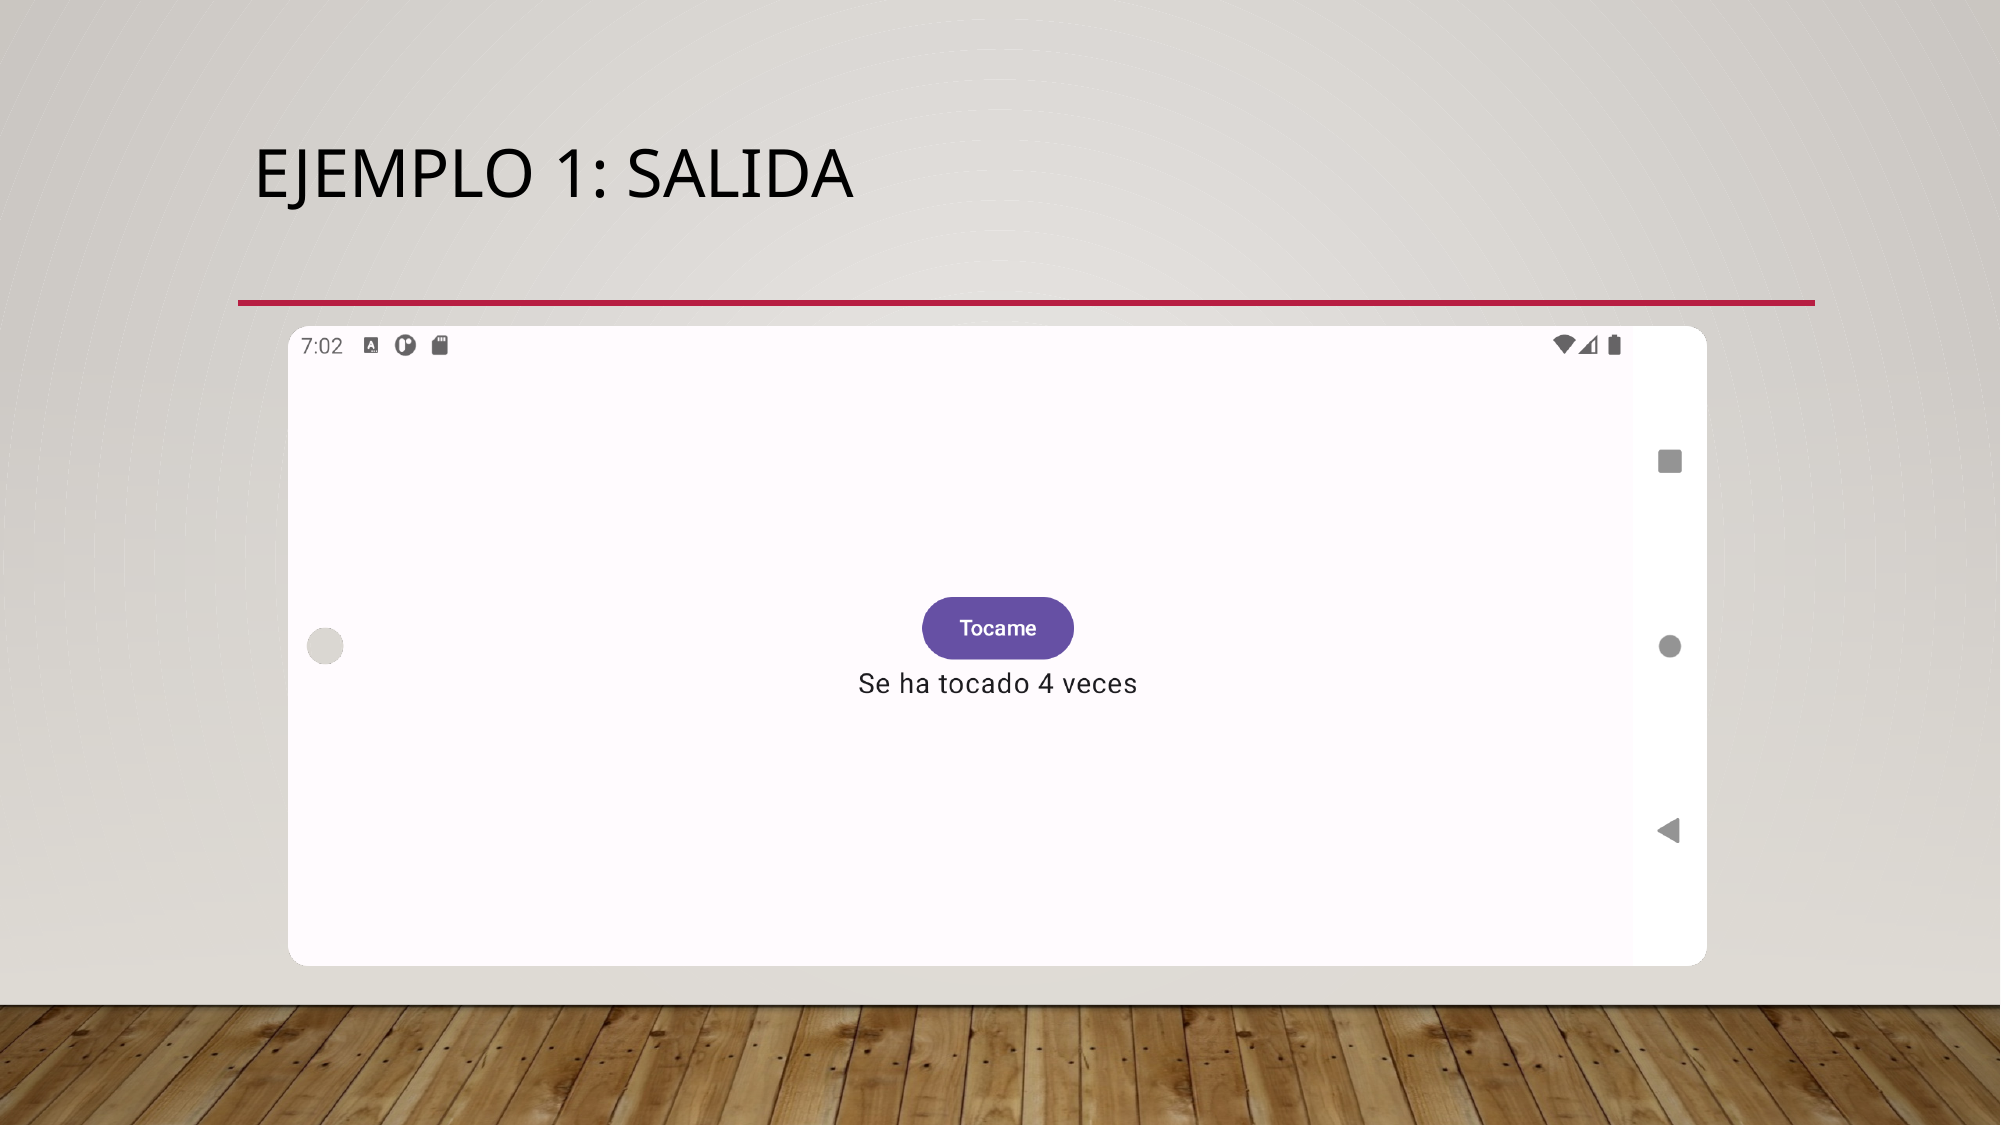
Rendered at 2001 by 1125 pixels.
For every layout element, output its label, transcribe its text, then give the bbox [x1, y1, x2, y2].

title Ejemplo 1: salida [238, 131, 1814, 305]
picture [0, 1005, 2000, 1125]
picture [287, 326, 1707, 966]
